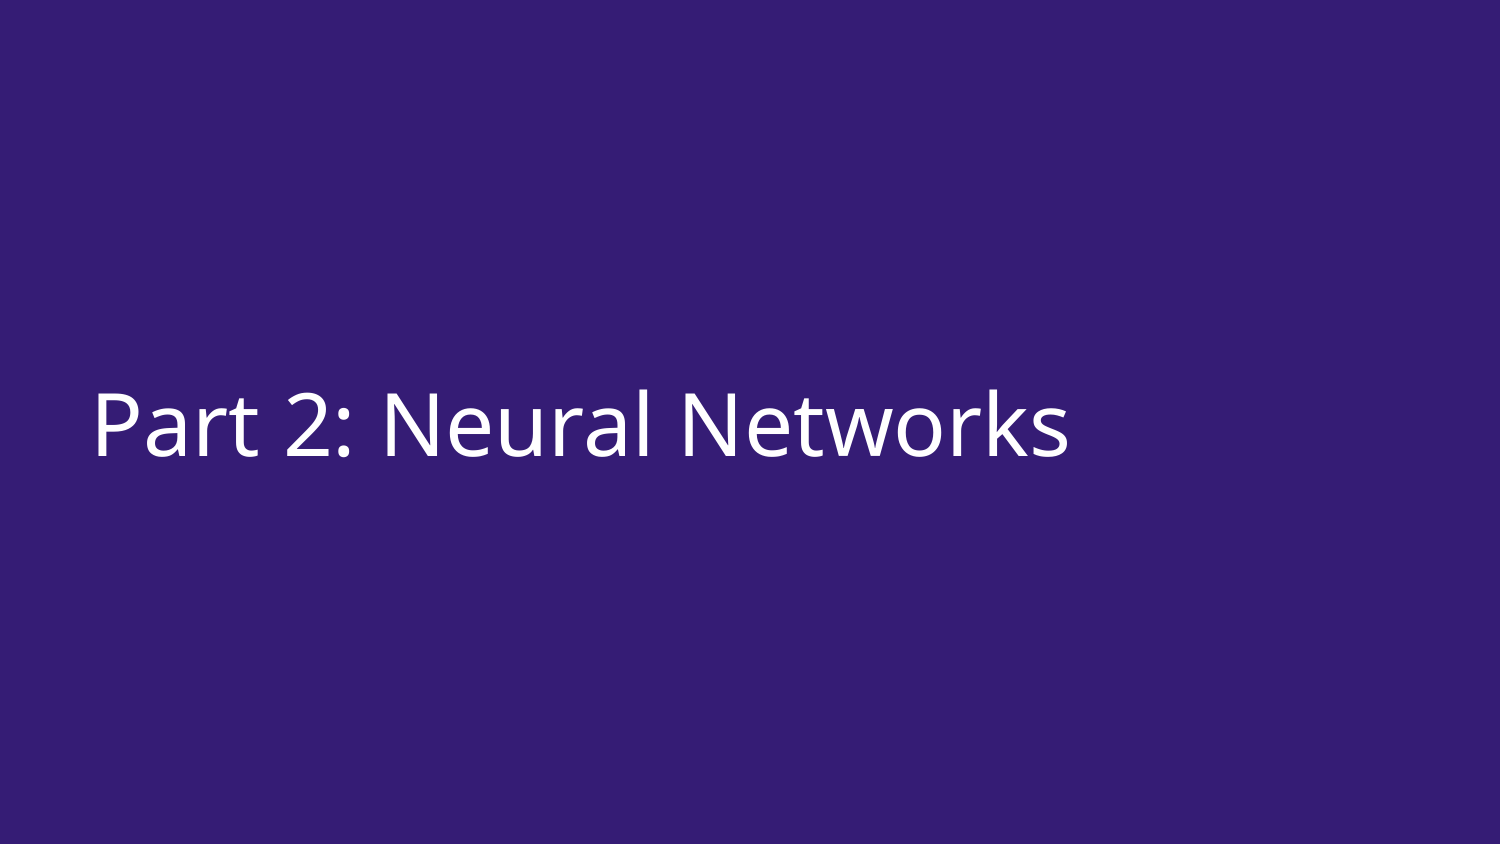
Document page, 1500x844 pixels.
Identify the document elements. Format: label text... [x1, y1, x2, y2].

title Part 2: Neural Networks [75, 338, 1425, 505]
